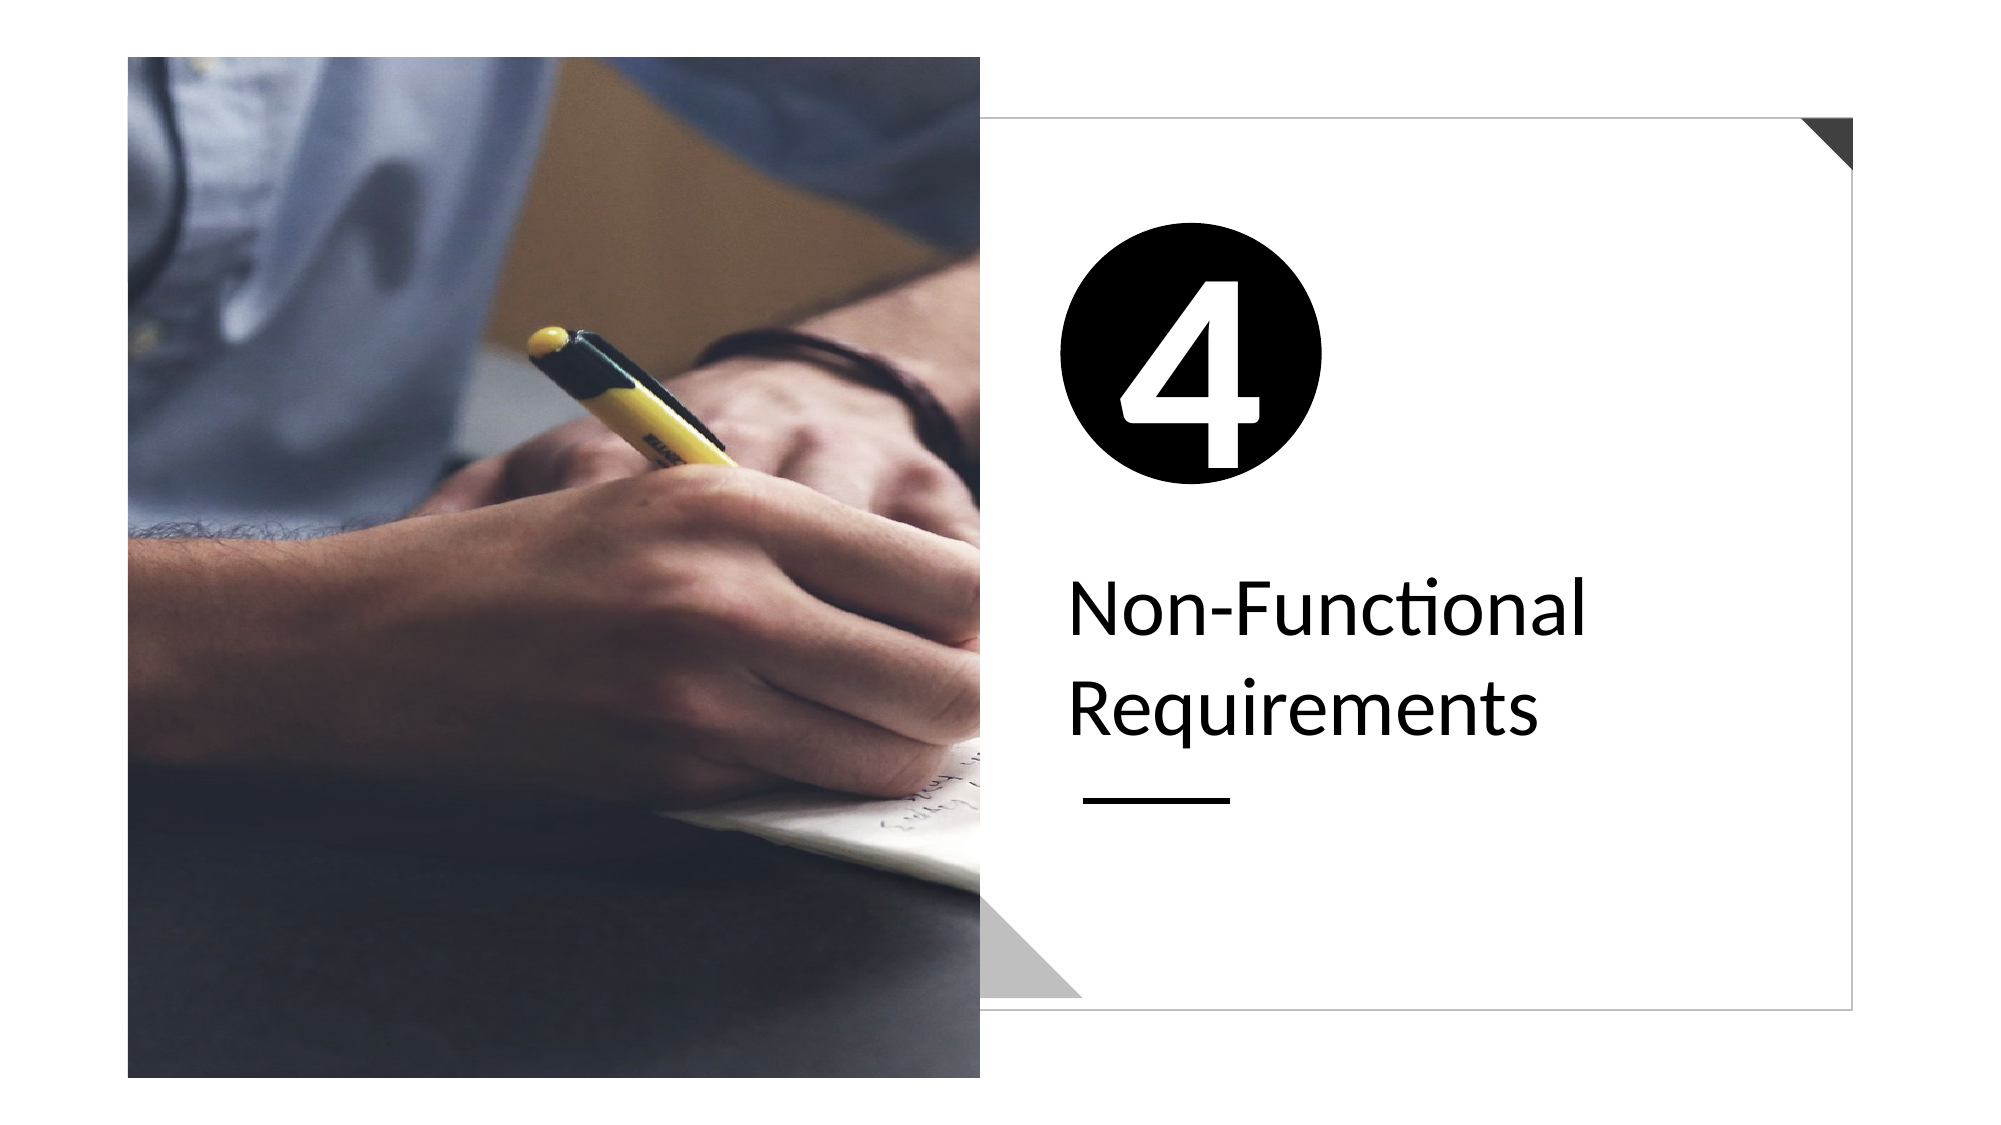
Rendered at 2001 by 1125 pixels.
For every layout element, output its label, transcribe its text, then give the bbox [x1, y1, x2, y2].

text_box Non-Functional Requirements [1053, 545, 1803, 741]
text_box [980, 117, 1853, 1011]
text_box 4 [1059, 221, 1323, 486]
text_box [1798, 117, 1854, 173]
picture [127, 57, 980, 1078]
text_box [980, 893, 1086, 1000]
